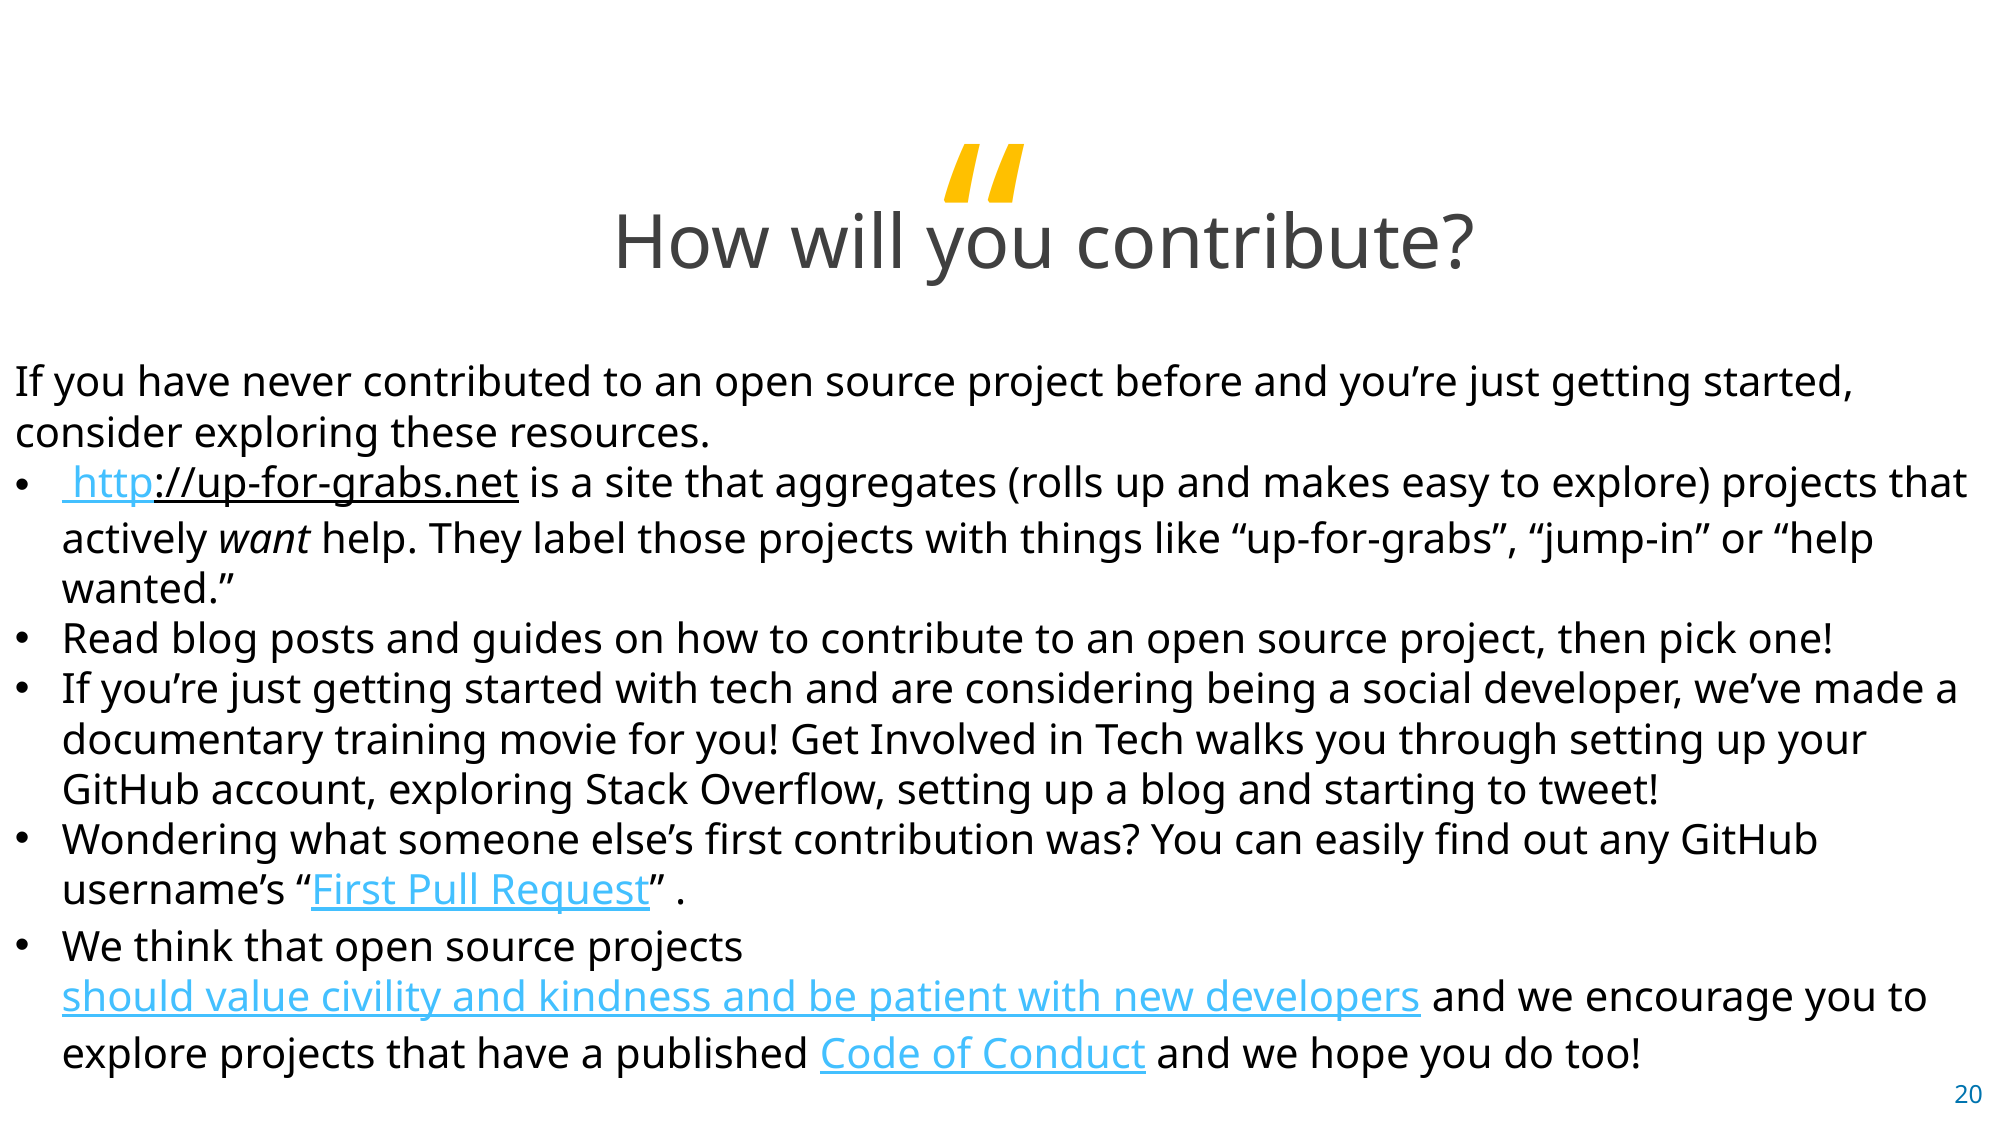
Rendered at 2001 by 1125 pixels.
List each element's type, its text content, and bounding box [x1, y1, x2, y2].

list How will you contribute? [87, 195, 2000, 293]
text_box If you have never contributed to an open source project before and you’re just getting started, consider exploring these resources. http://up-for-grabs.net is a site that aggregates (rolls up and makes easy to explore) projects that actively want help. They label those projects with things like “up-for-grabs”, “jump-in” or “help wanted.” Read blog posts and guides on how to contribute to an open source project, then pick one! If you’re just getting started with tech and are considering being a social developer, we’ve made a documentary training movie for you! Get Involved in Tech walks you through setting up your GitHub account, exploring Stack Overflow, setting up a blog and starting to tweet! Wondering what someone else’s first contribution was? You can easily find out any GitHub username’s “First Pull Request” . We think that open source projects should value civility and kindness and be patient with new developers and we encourage you to explore projects that have a published Code of Conduct and we hope you do too! [0, 347, 1998, 1125]
